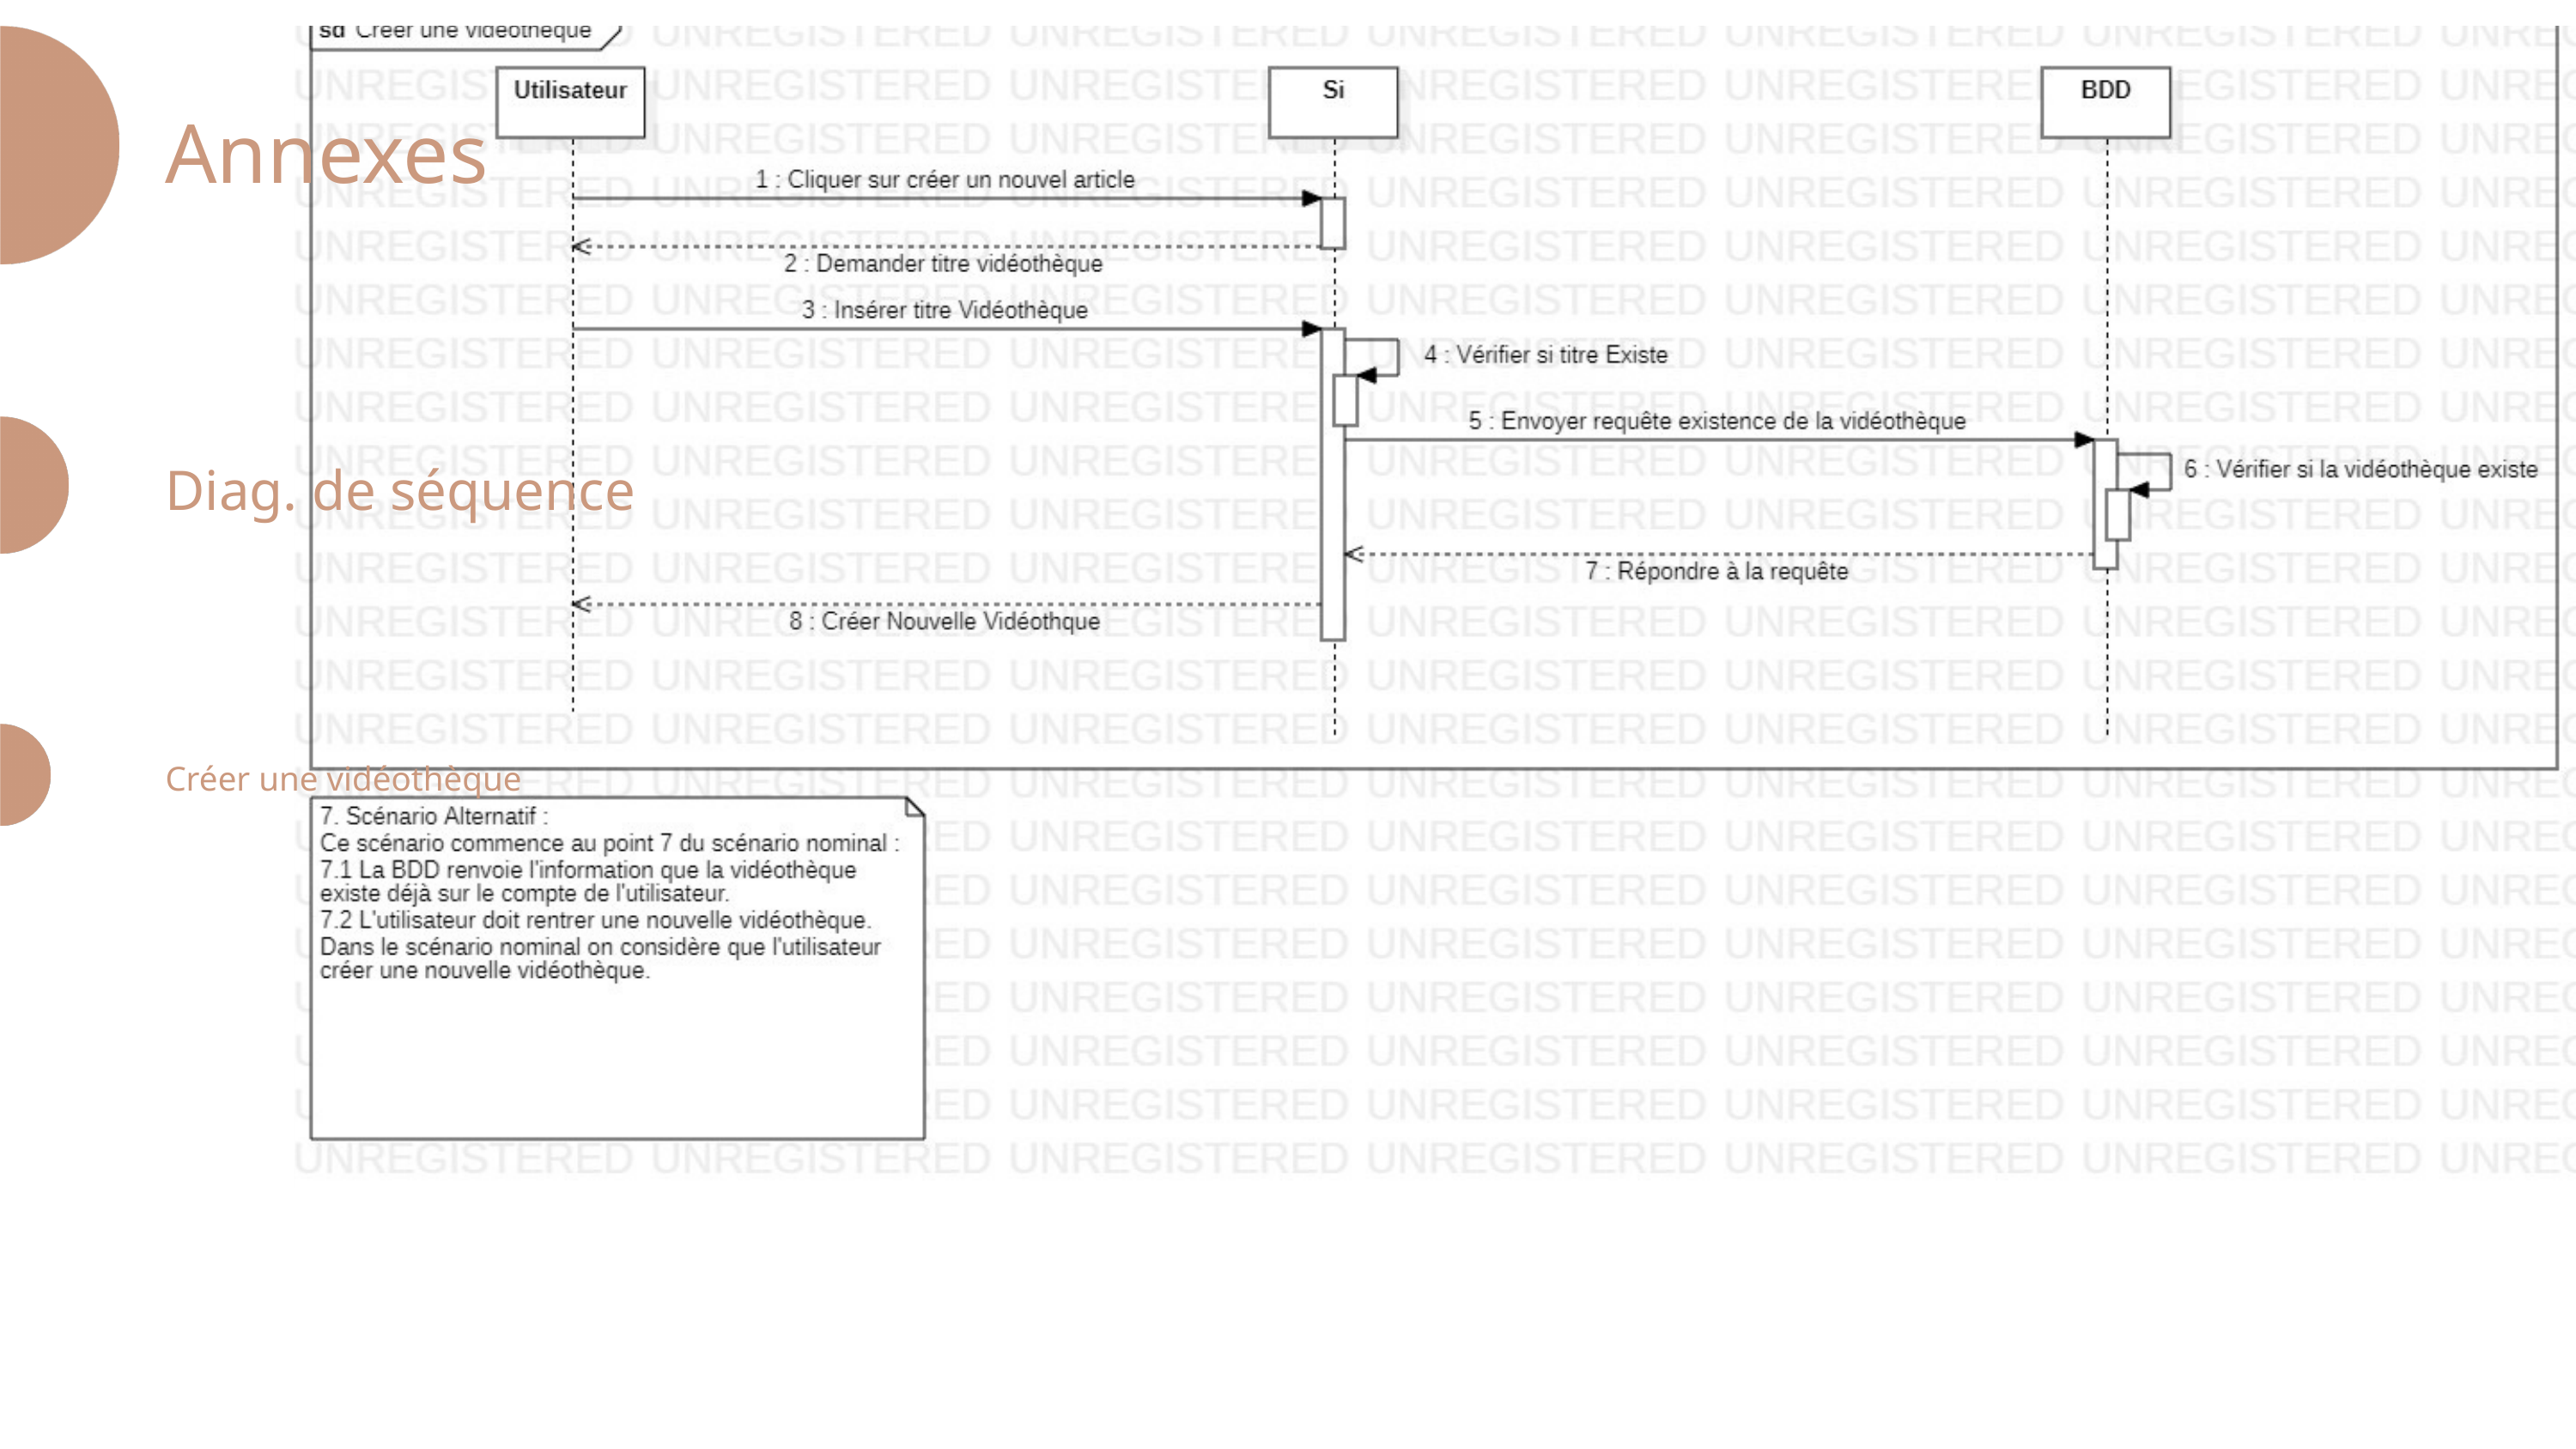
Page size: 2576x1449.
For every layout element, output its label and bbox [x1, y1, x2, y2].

text_box [0, 25, 886, 826]
picture [294, 26, 2576, 1188]
